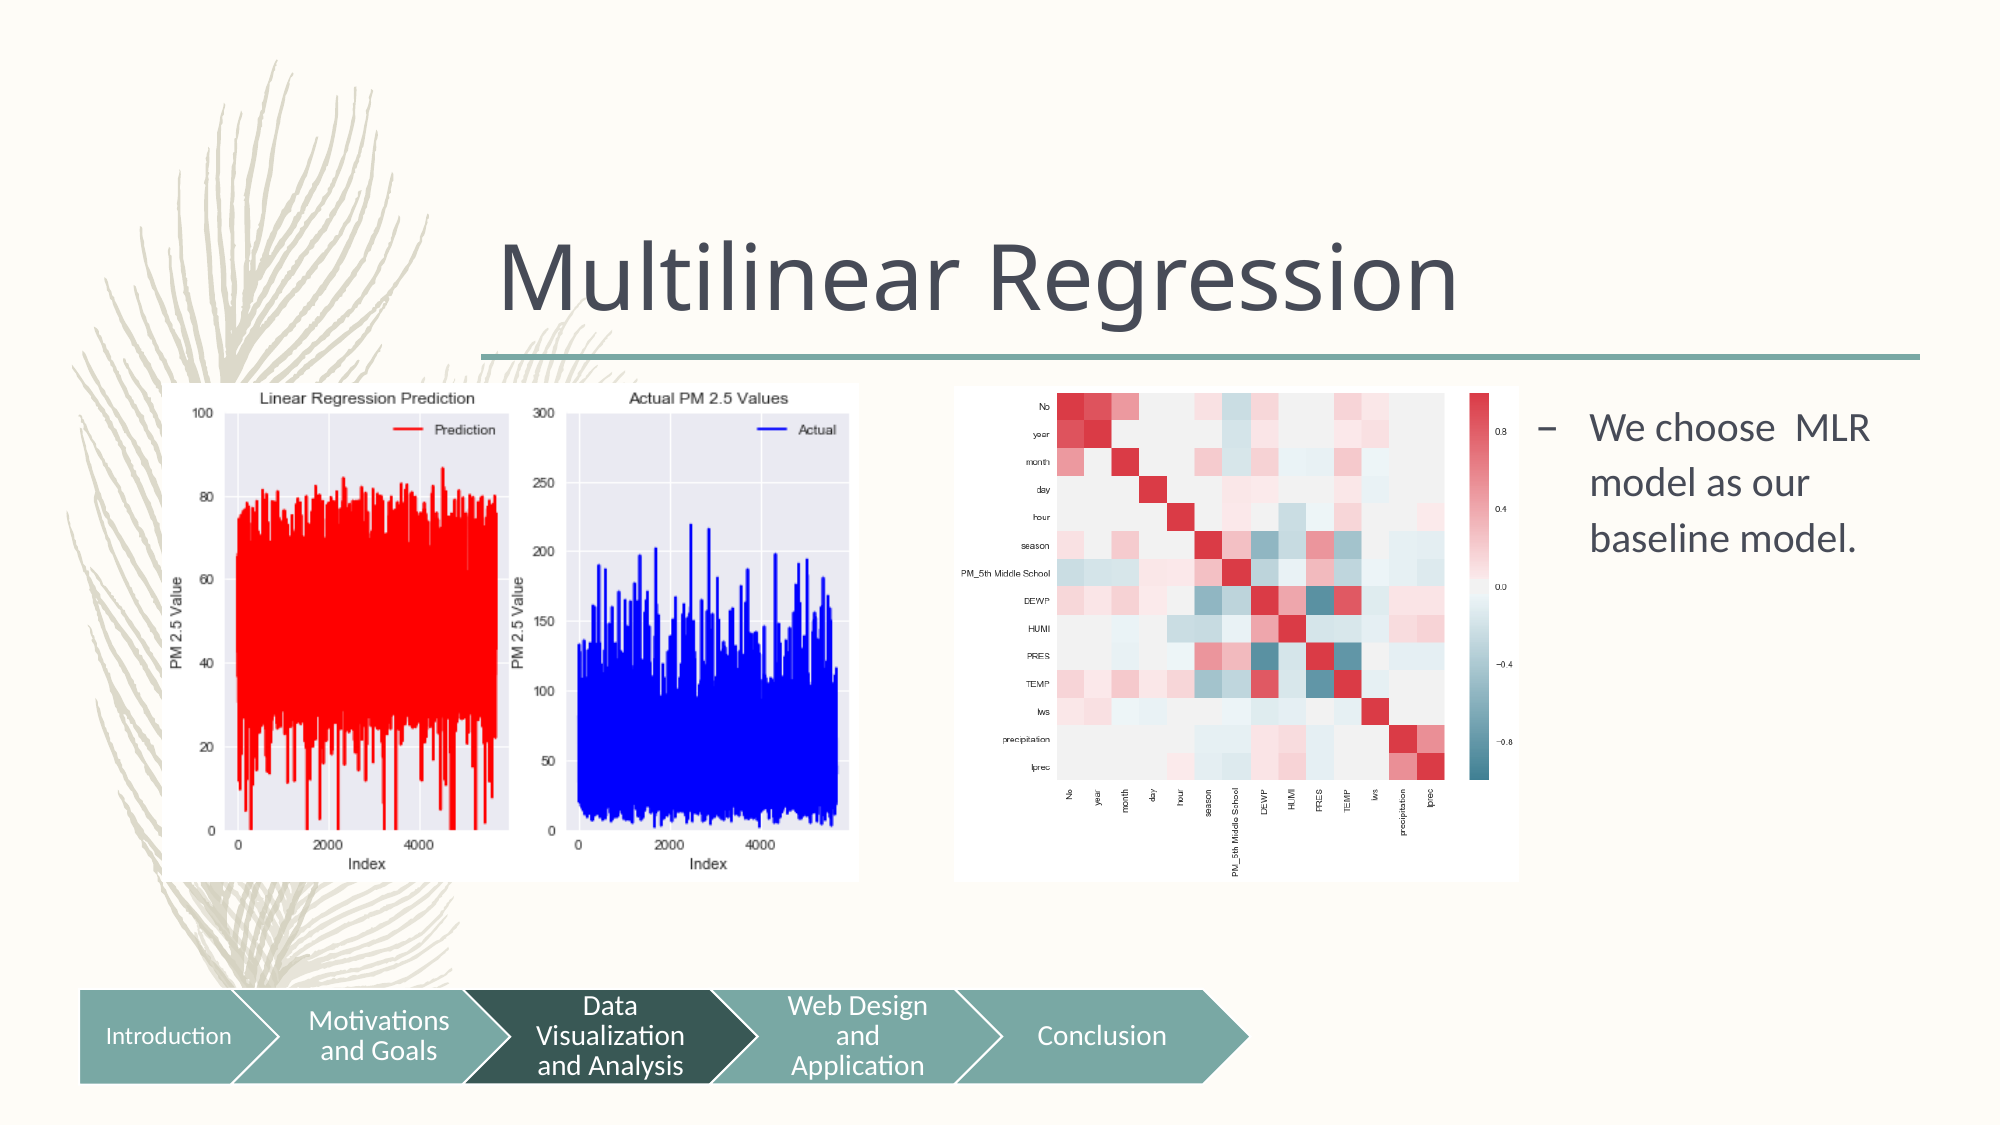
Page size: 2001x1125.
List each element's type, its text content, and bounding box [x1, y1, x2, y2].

list We choose MLR model as our baseline model. [1521, 386, 1891, 952]
picture [162, 383, 859, 883]
title Multilinear Regression [481, 215, 1920, 350]
text_box Motivations and Goals [230, 988, 509, 1085]
picture [954, 386, 1519, 883]
text_box Introduction [79, 988, 277, 1085]
text_box Conclusion [954, 988, 1251, 1085]
text_box Web Design and Application [709, 988, 1001, 1085]
text_box Data Visualization and Analysis [462, 988, 757, 1085]
